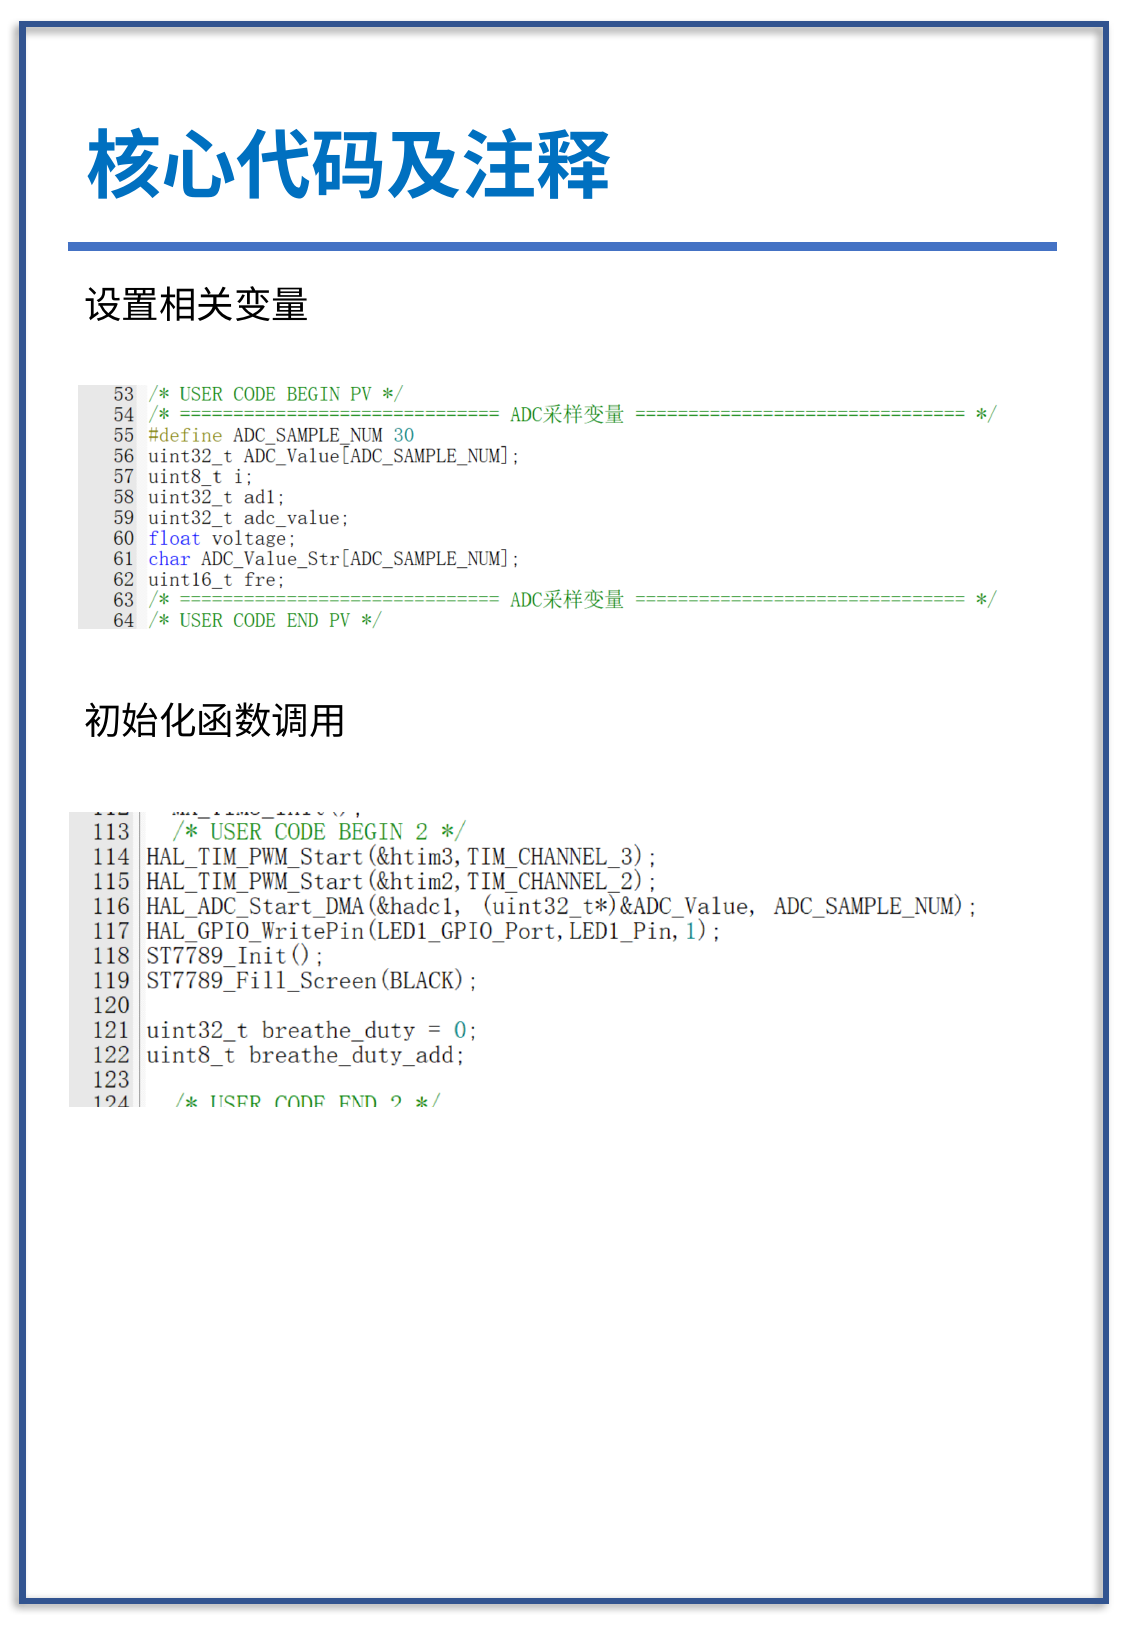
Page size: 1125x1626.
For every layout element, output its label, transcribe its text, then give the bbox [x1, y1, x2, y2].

picture [69, 812, 1080, 1107]
text_box [21, 23, 1107, 1602]
text_box 设置相关变量 [69, 273, 1059, 334]
text_box 核心代码及注释 [49, 55, 649, 216]
text_box 初始化函数调用 [69, 689, 1059, 750]
picture [78, 385, 1050, 629]
